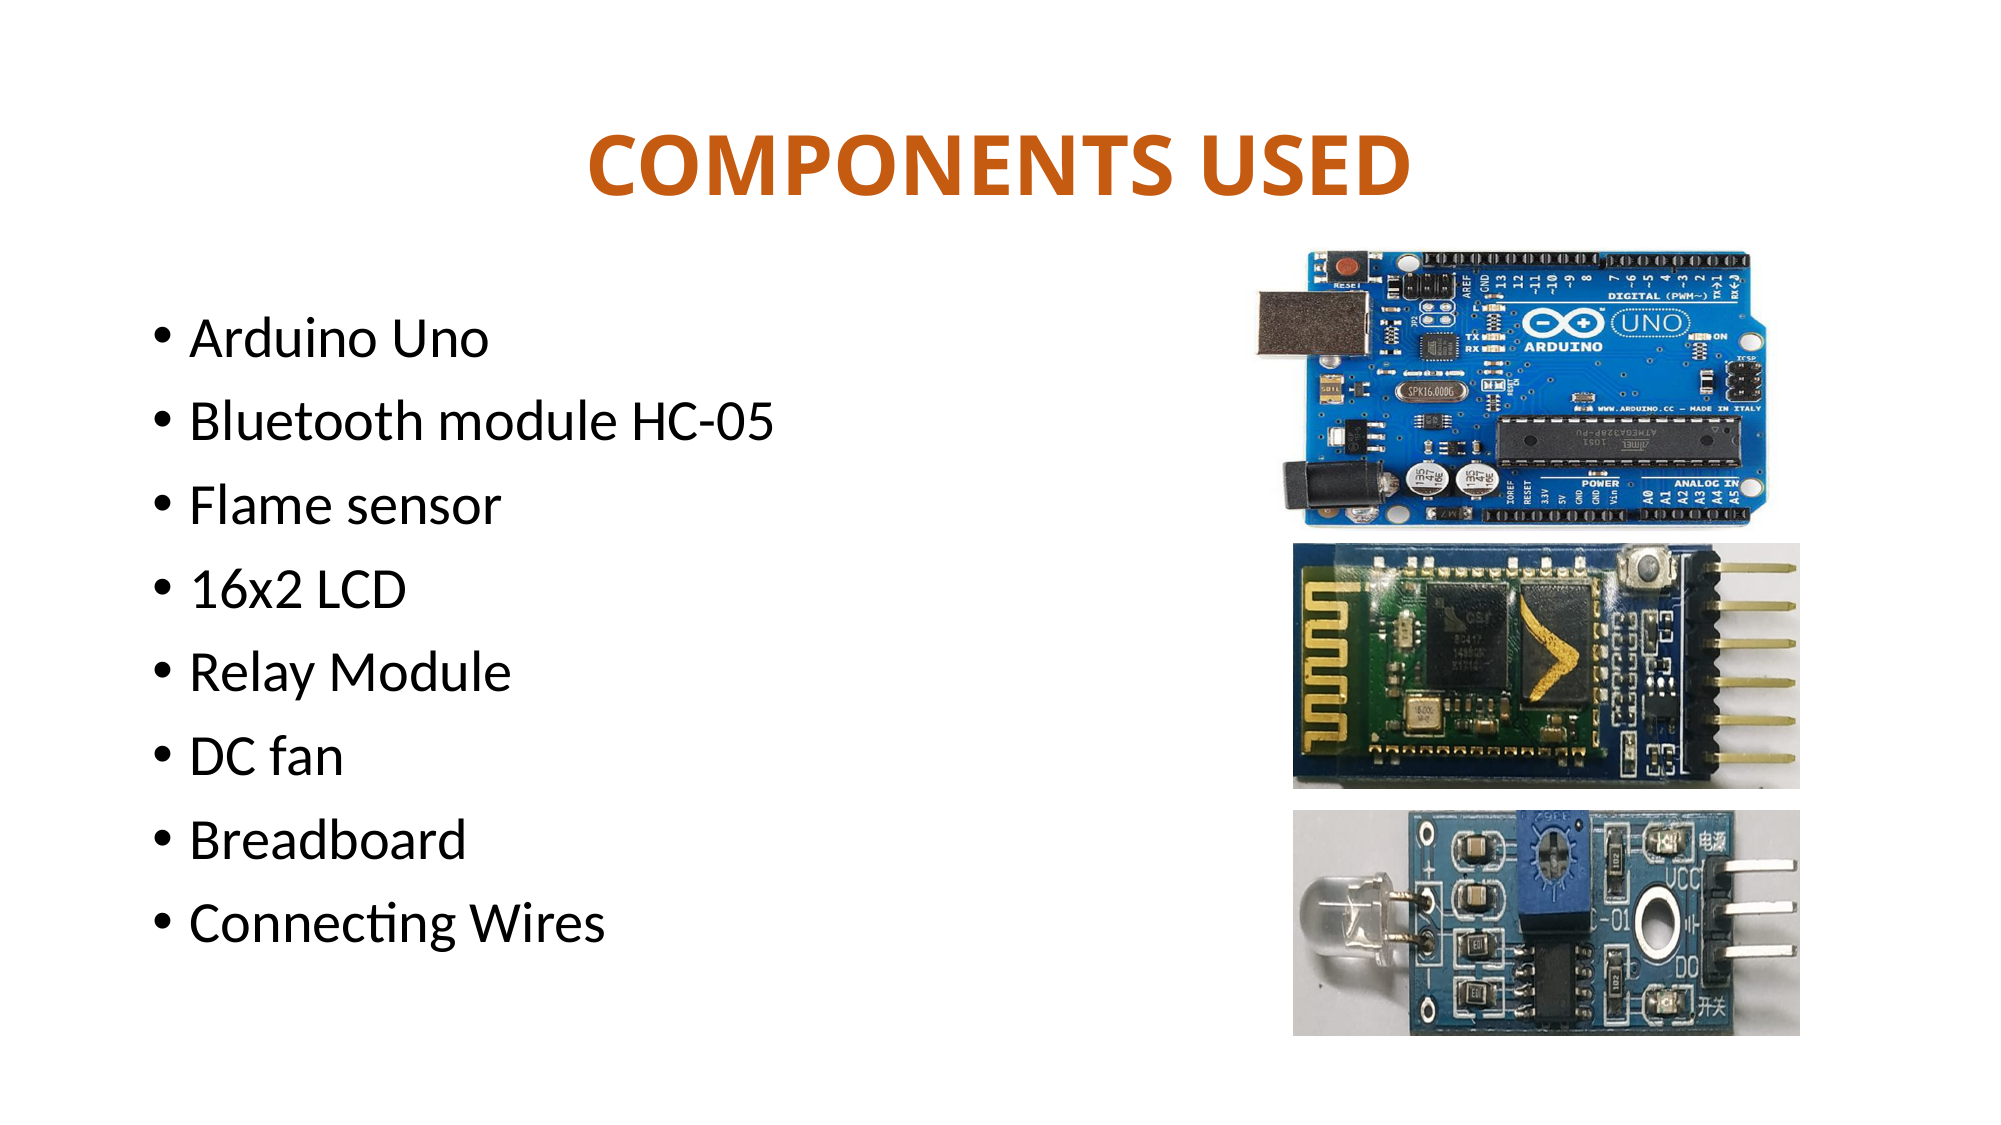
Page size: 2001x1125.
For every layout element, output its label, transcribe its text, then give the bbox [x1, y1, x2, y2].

title COMPONENTS USED [137, 59, 1863, 278]
picture [1292, 543, 1800, 789]
list Arduino Uno Bluetooth module HC-05 Flame sensor 16x2 LCD Relay Module DC fan Breadboard Connecting Wires [137, 299, 1863, 1014]
picture [1242, 242, 1800, 533]
picture [1292, 810, 1800, 1036]
